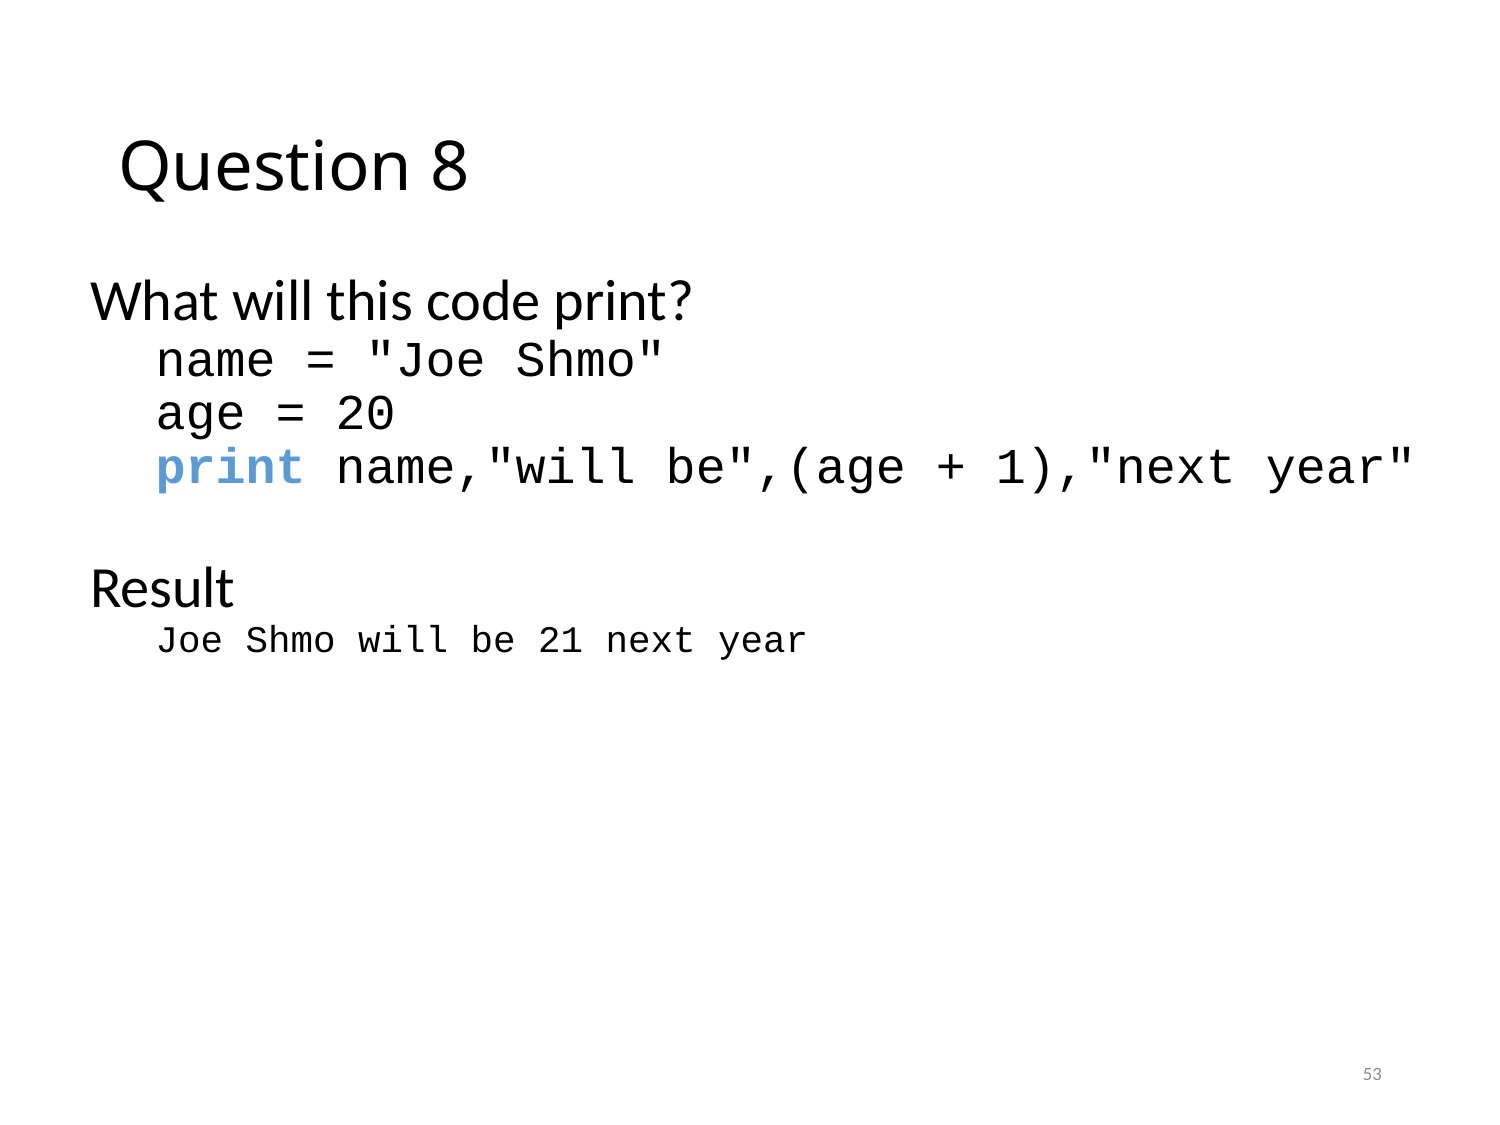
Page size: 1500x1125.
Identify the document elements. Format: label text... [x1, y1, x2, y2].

list What will this code print? name = "Joe Shmo" age = 20 print name,"will be",(age + 1),"next year" Result Joe Shmo will be 21 next year [75, 262, 1450, 1005]
title Question 8 [103, 59, 1397, 262]
slide_number 53 [1059, 1042, 1397, 1103]
